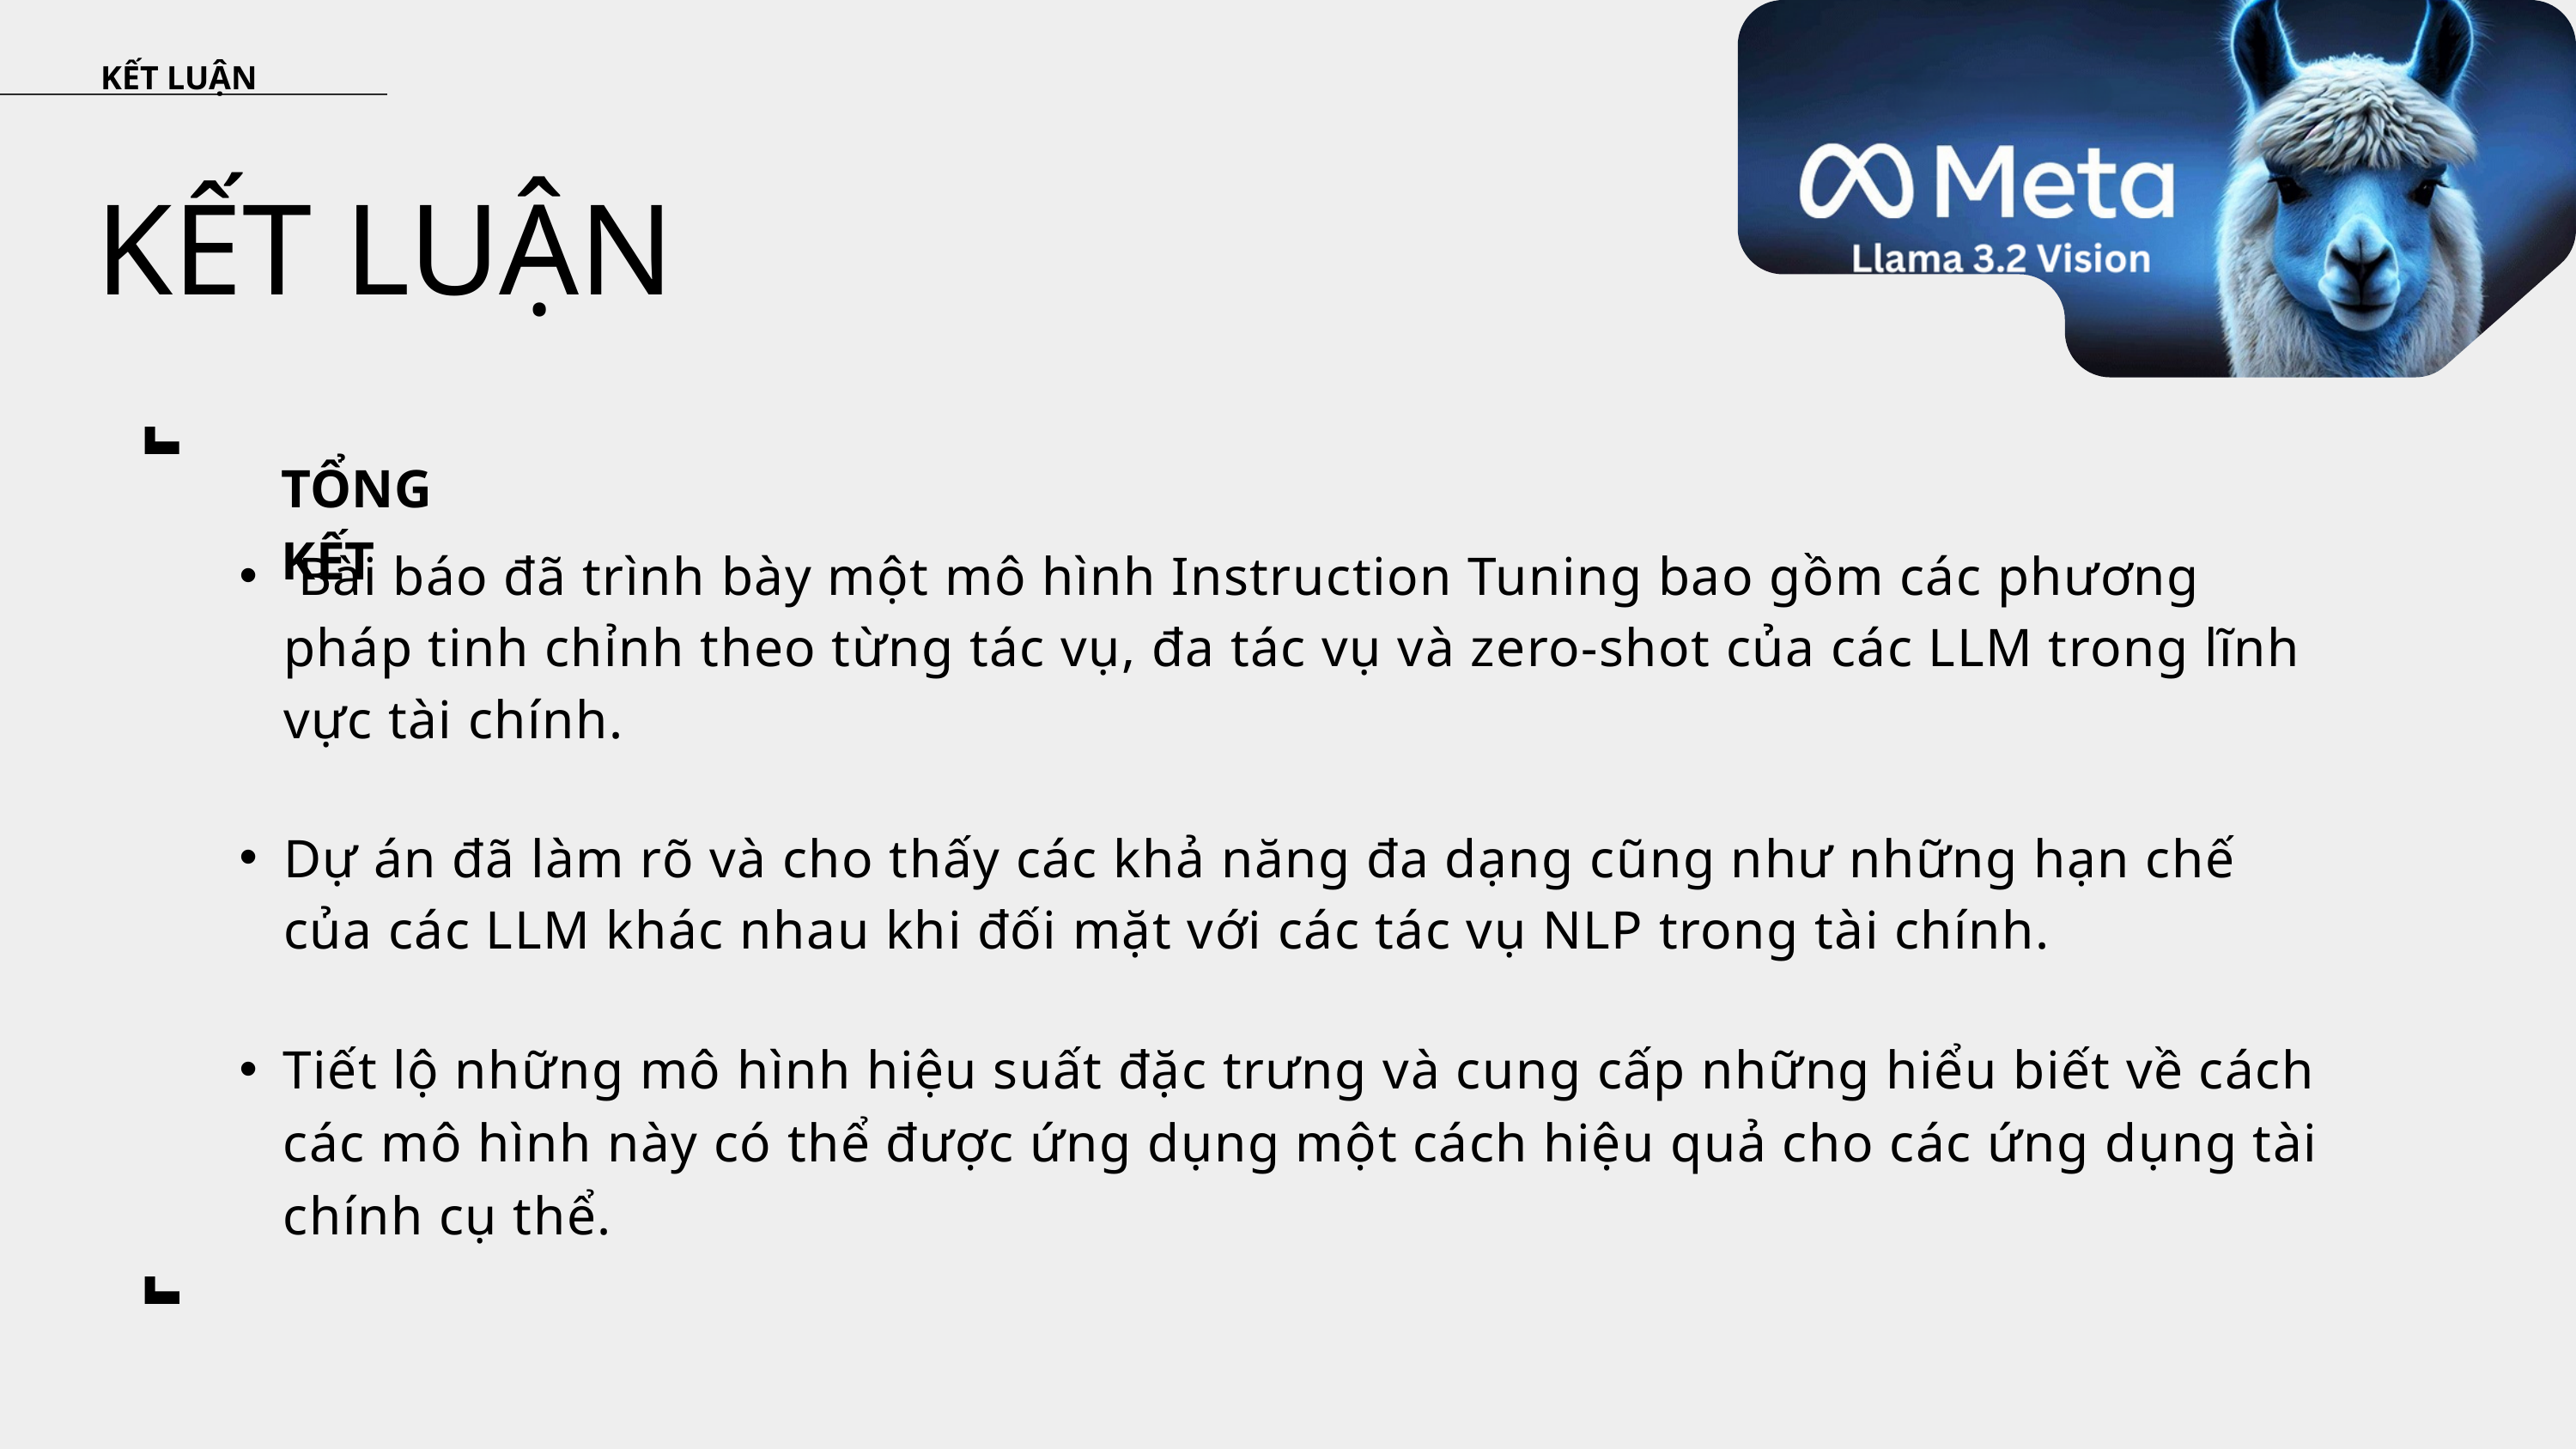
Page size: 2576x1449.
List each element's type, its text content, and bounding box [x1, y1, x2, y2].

text_box KẾT LUẬN [95, 207, 1334, 320]
text_box [144, 1276, 179, 1304]
text_box Tiết lộ những mô hình hiệu suất đặc trưng và cung cấp những hiểu biết về cách các mô hình này có thể được ứng dụng một cách hiệu quả cho các ứng dụng tài chính cụ thể. [195, 1027, 2337, 1246]
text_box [1737, 0, 2576, 378]
text_box Dự án đã làm rõ và cho thấy các khả năng đa dạng cũng như những hạn chế của các LLM khác nhau khi đối mặt với các tác vụ NLP trong tài chính. [195, 815, 2257, 960]
text_box KẾT LUẬN [0, 51, 632, 97]
text_box [144, 427, 179, 454]
text_box Bài báo đã trình bày một mô hình Instruction Tuning bao gồm các phương pháp tinh chỉnh theo từng tác vụ, đa tác vụ và zero-shot của các LLM trong lĩnh vực tài chính. [195, 534, 2321, 749]
text_box TỔNG KẾT [281, 445, 532, 591]
